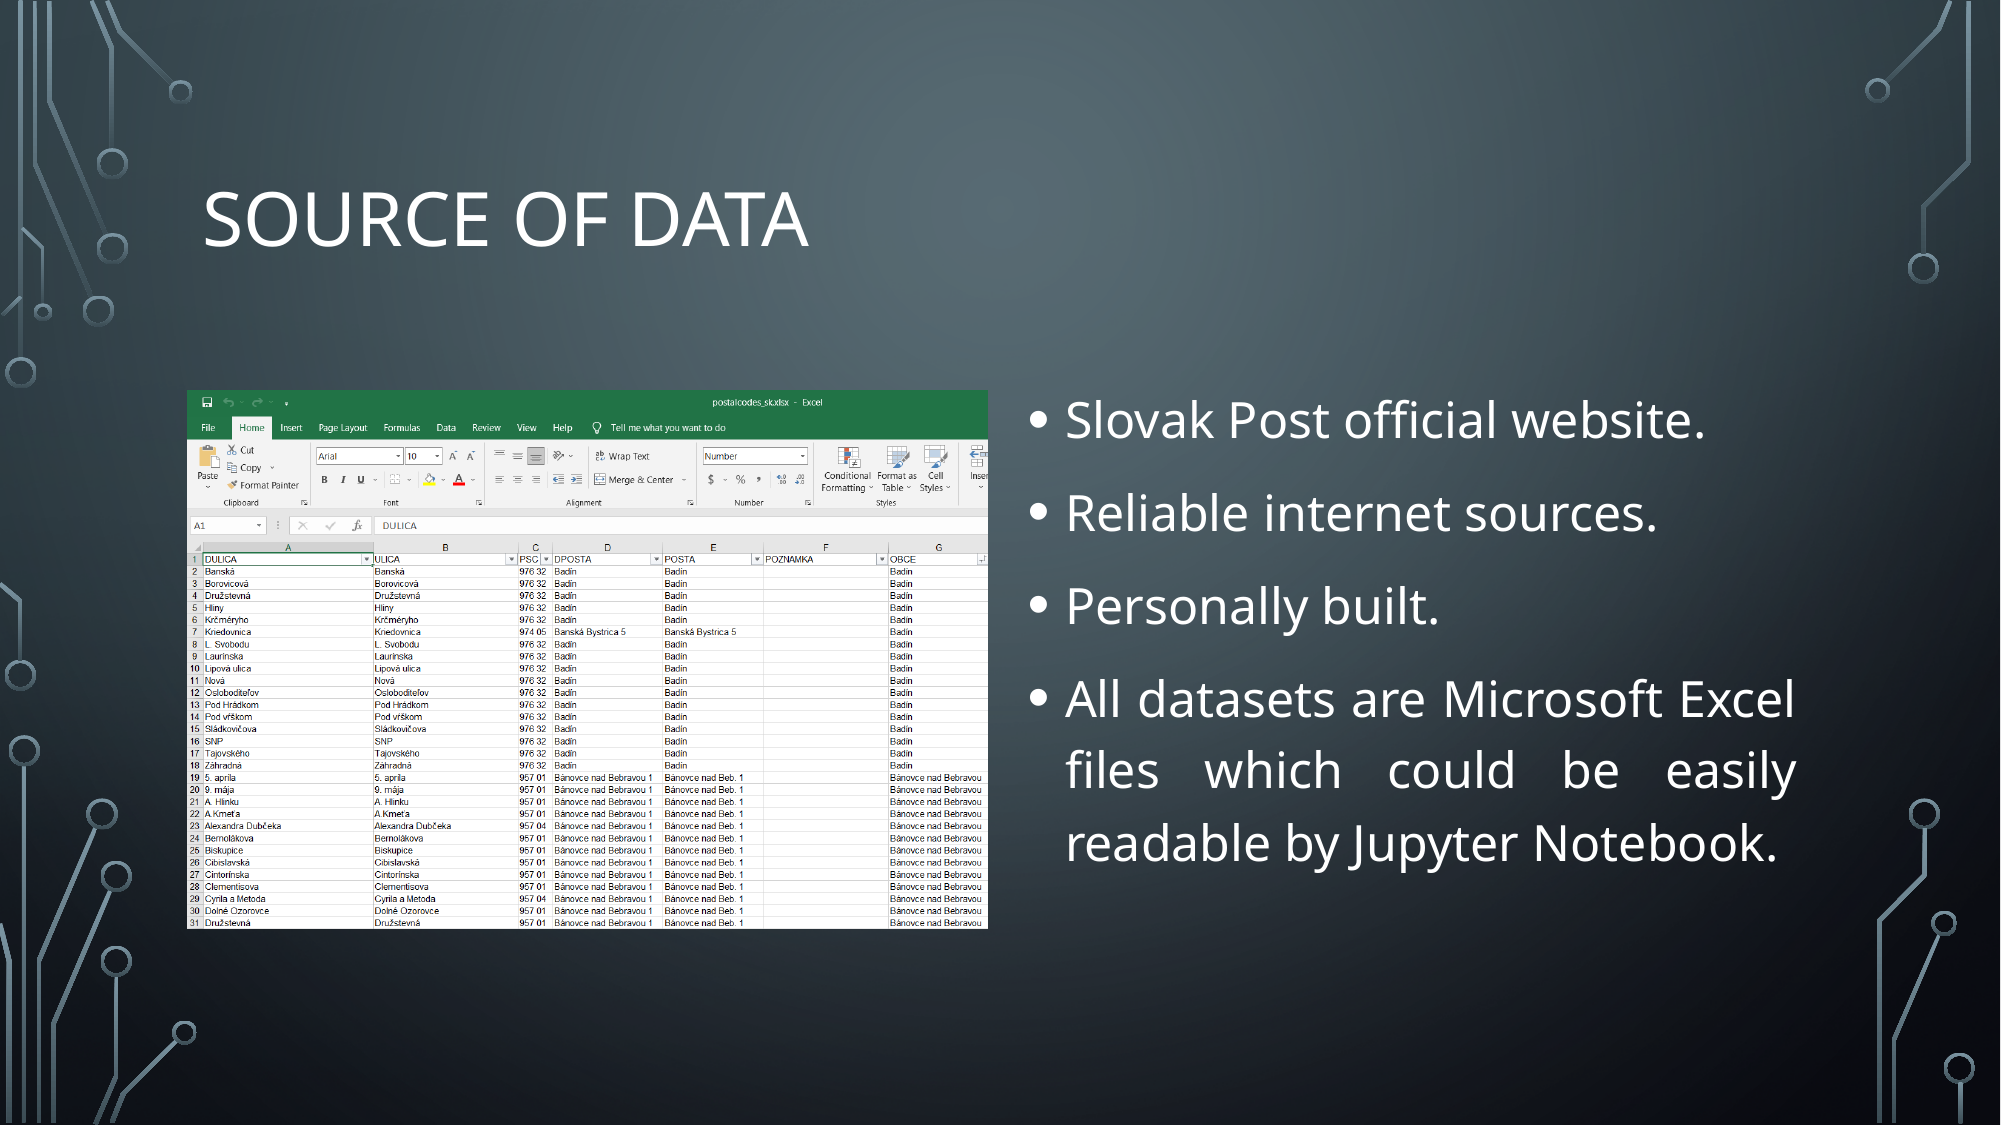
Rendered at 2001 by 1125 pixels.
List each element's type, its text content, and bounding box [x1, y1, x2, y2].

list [186, 389, 988, 929]
title Source of data [187, 101, 1813, 344]
list Slovak Post official website. Reliable internet sources. Personally built. All datasets are Microsoft Excel files which could be easily readable by Jupyter Notebook. [1012, 369, 1813, 950]
